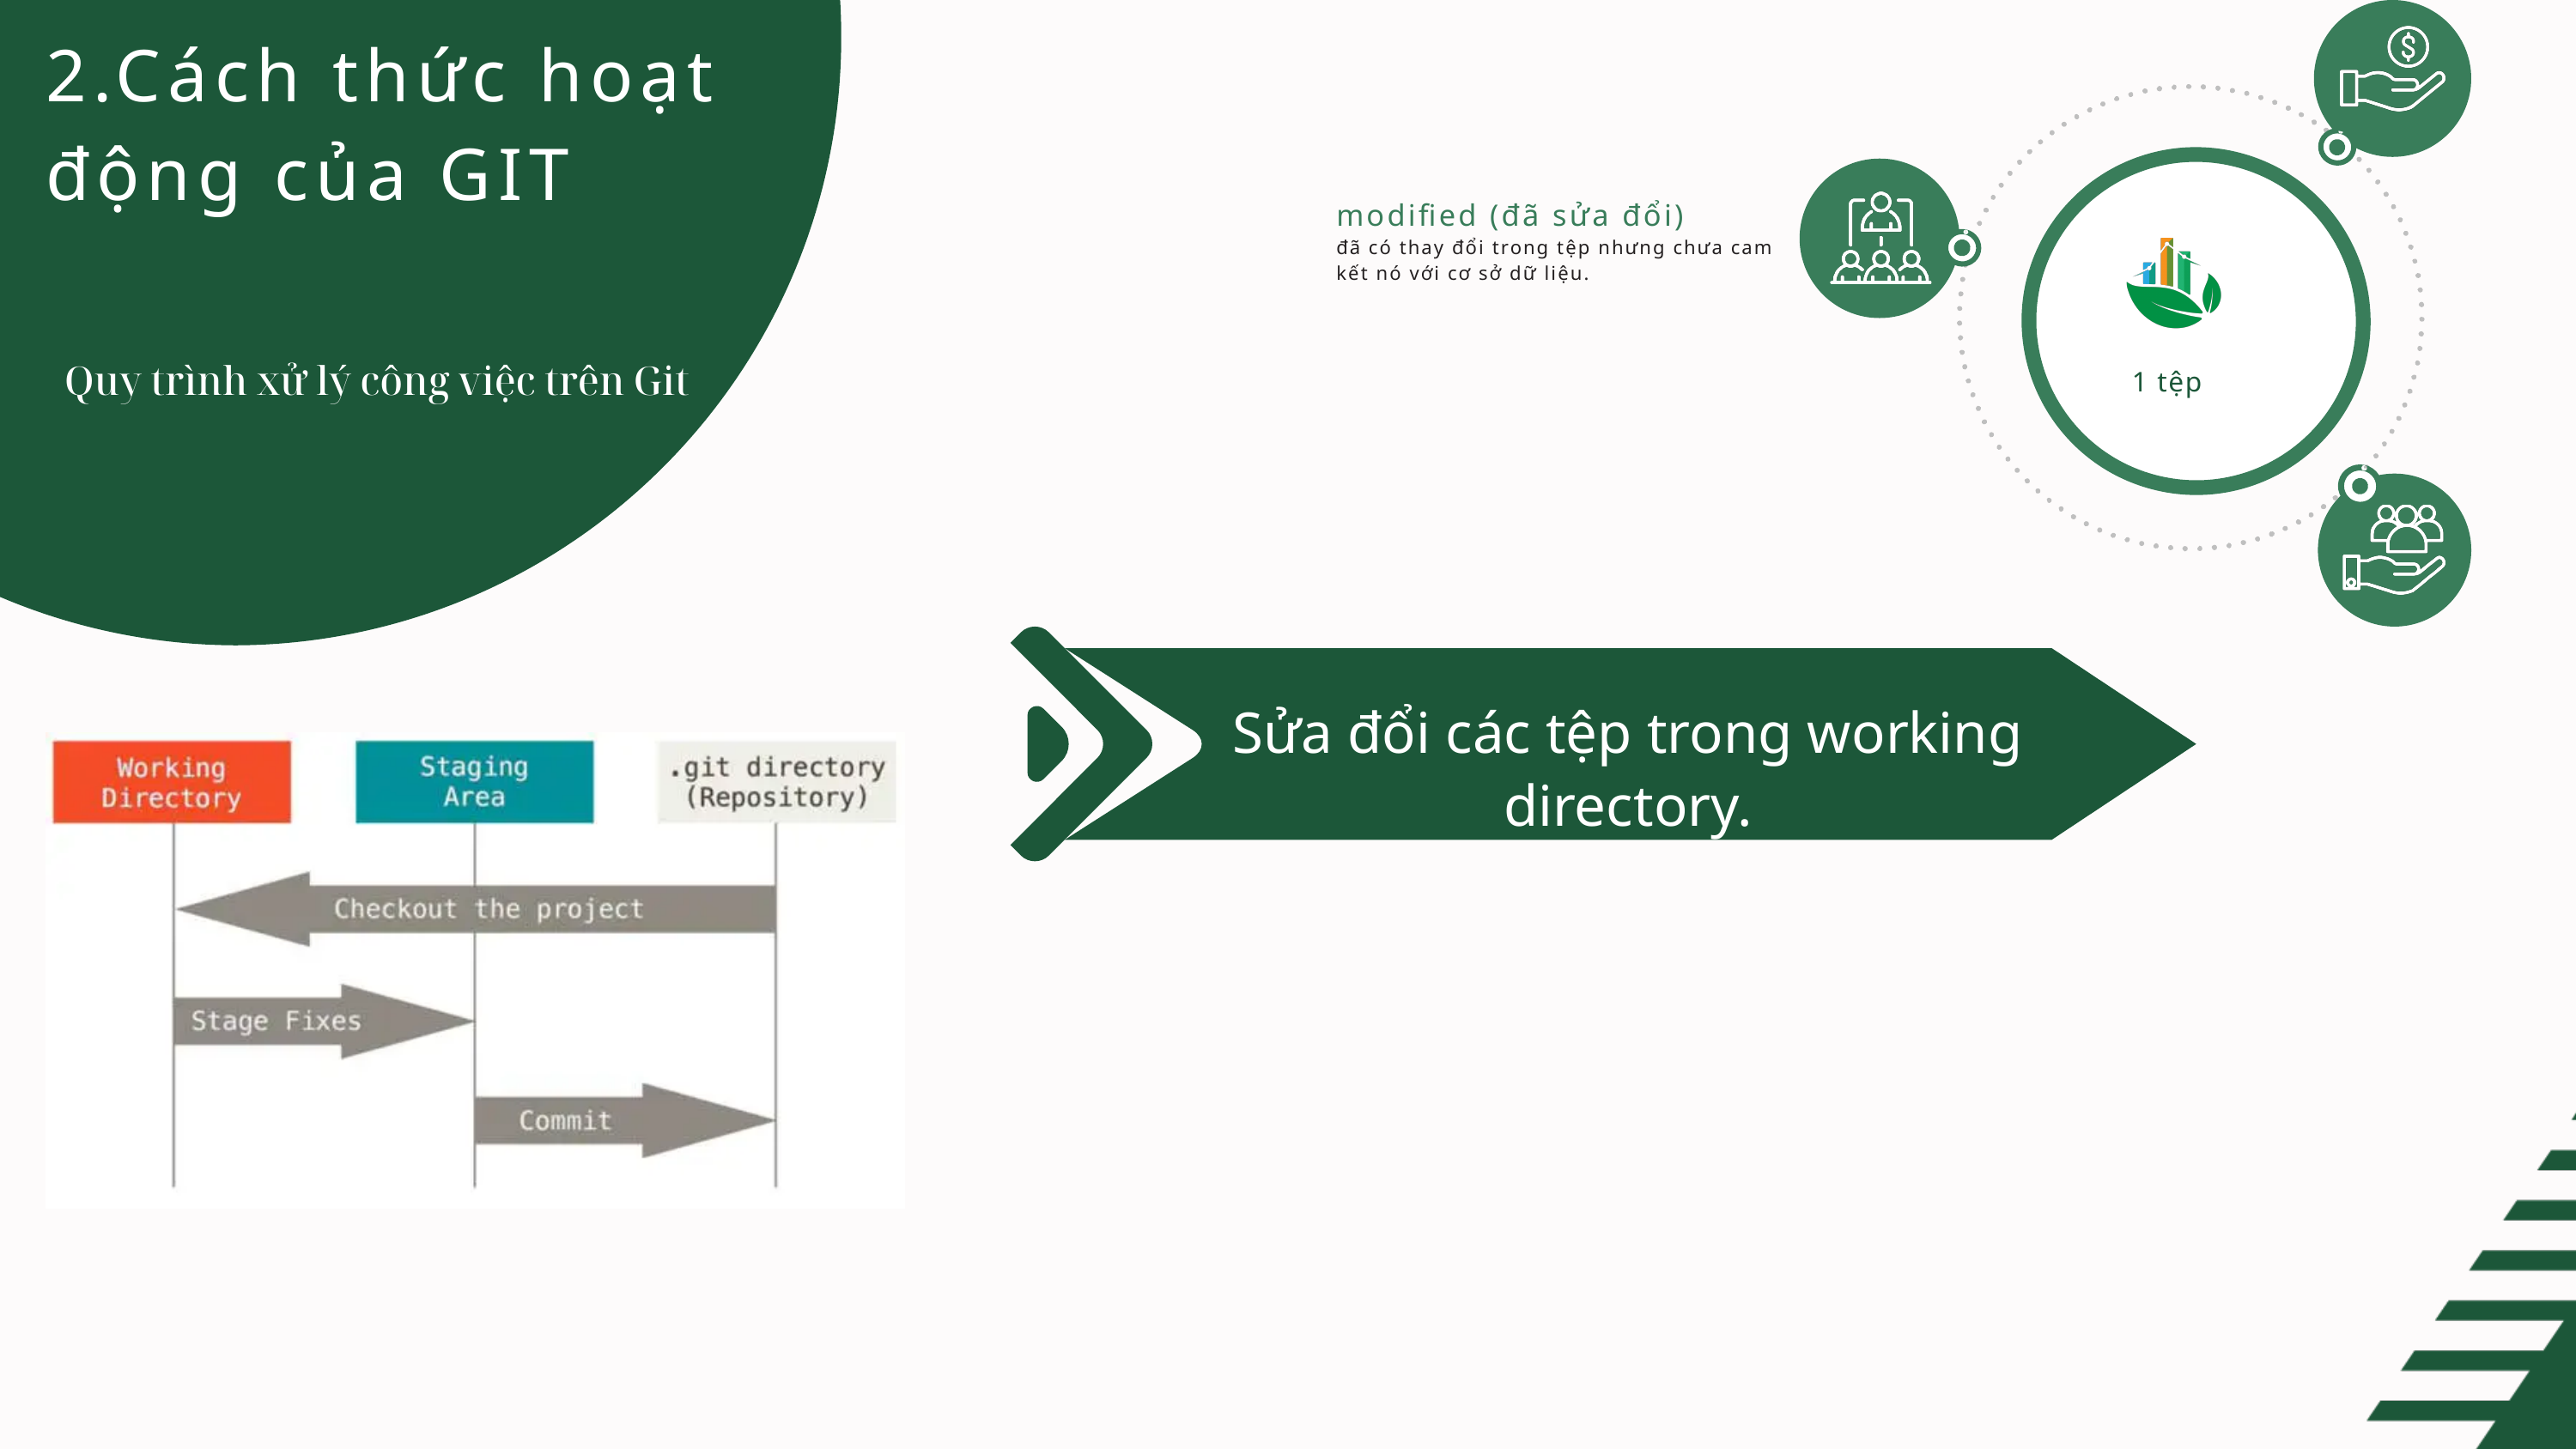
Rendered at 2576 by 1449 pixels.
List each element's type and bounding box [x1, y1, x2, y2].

text_box [2318, 603, 2472, 627]
text_box [2050, 238, 2283, 395]
text_box [0, 0, 845, 646]
text_box [2299, 1092, 2576, 1449]
text_box [1799, 158, 1905, 318]
text_box [1336, 194, 1786, 282]
text_box [46, 732, 905, 1209]
text_box [2313, 0, 2472, 37]
text_box [1010, 626, 2191, 859]
text_box [1910, 37, 2472, 598]
